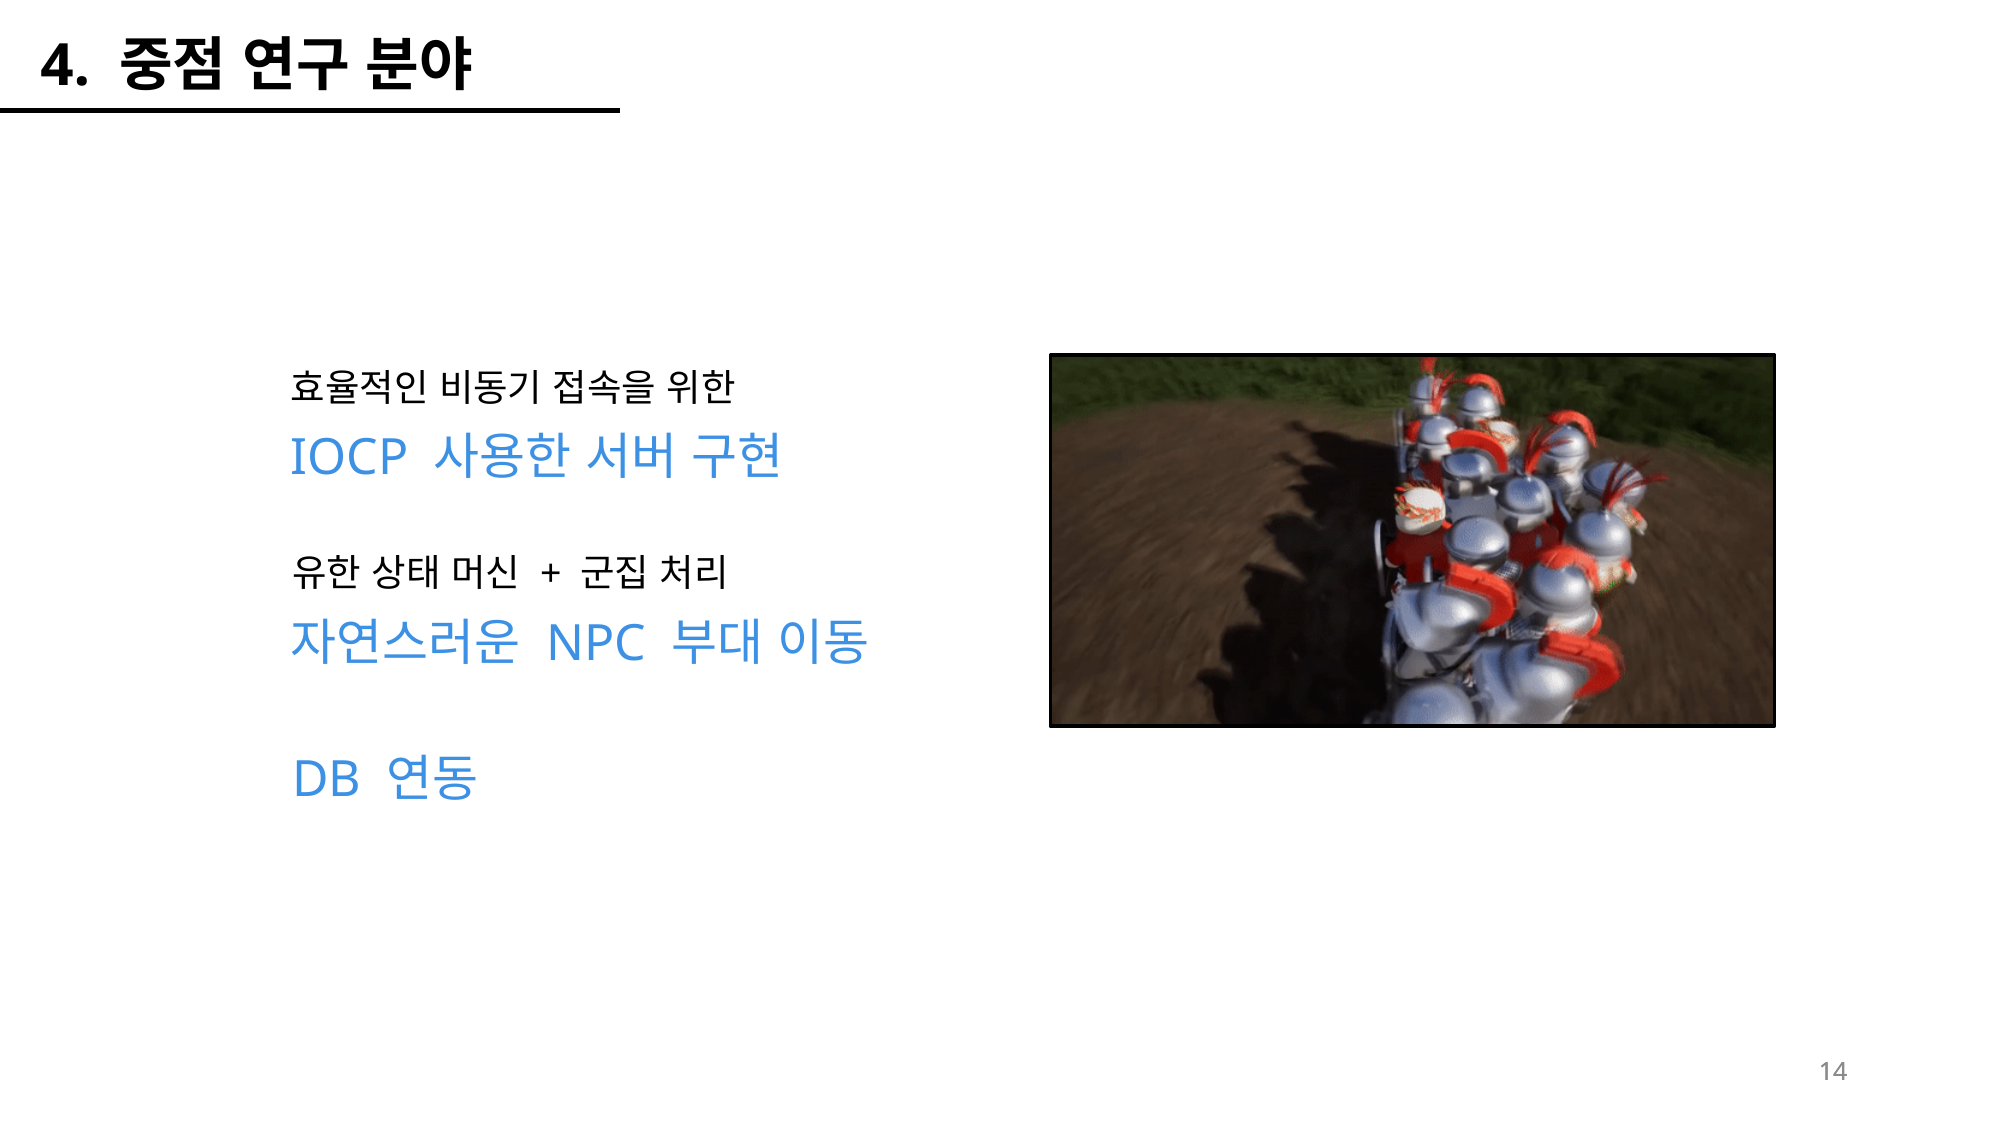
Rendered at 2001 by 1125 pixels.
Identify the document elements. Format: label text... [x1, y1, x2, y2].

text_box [0, 19, 620, 111]
text_box 효율적인 비동기 접속을 위한 [275, 356, 809, 417]
text_box 14 [1412, 1042, 1863, 1103]
text_box IOCP 사용한 서버 구현 [275, 417, 820, 493]
picture [1052, 356, 1773, 725]
text_box 유한 상태 머신 + 군집 처리 [277, 541, 780, 602]
text_box DB 연동 [277, 738, 528, 814]
text_box 자연스러운 NPC 부대 이동 [275, 602, 896, 678]
